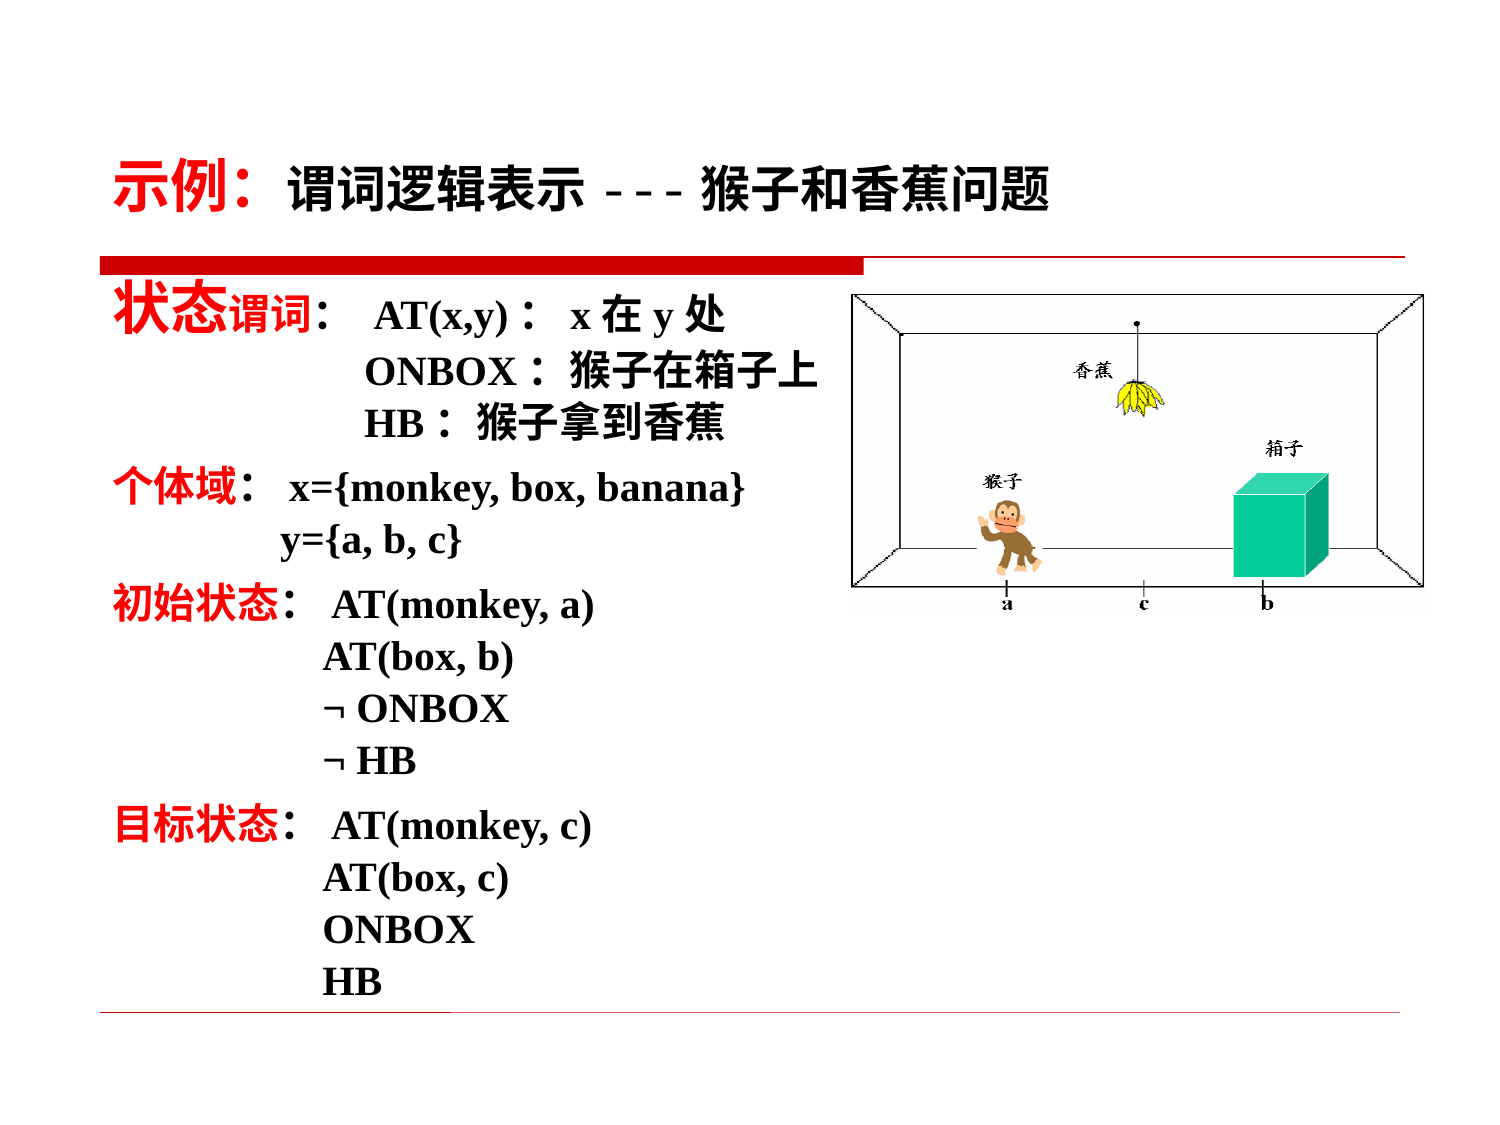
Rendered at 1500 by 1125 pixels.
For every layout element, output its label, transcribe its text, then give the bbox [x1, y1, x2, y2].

text_box 示例：谓词逻辑表示---猴子和香蕉问题 [112, 149, 1058, 220]
picture [838, 285, 1426, 616]
text_box 状态谓词： AT(x,y)：x在y处 ONBOX：猴子在箱子上 HB：猴子拿到香蕉 个体域：x={monkey, box, banana} y={a, b, c} 初始状态：AT(monkey, a) AT(box, b) ¬ ONBOX ¬ HB 目标状态：AT(monkey, c) AT(box, c) ONBOX HB [112, 289, 845, 1005]
